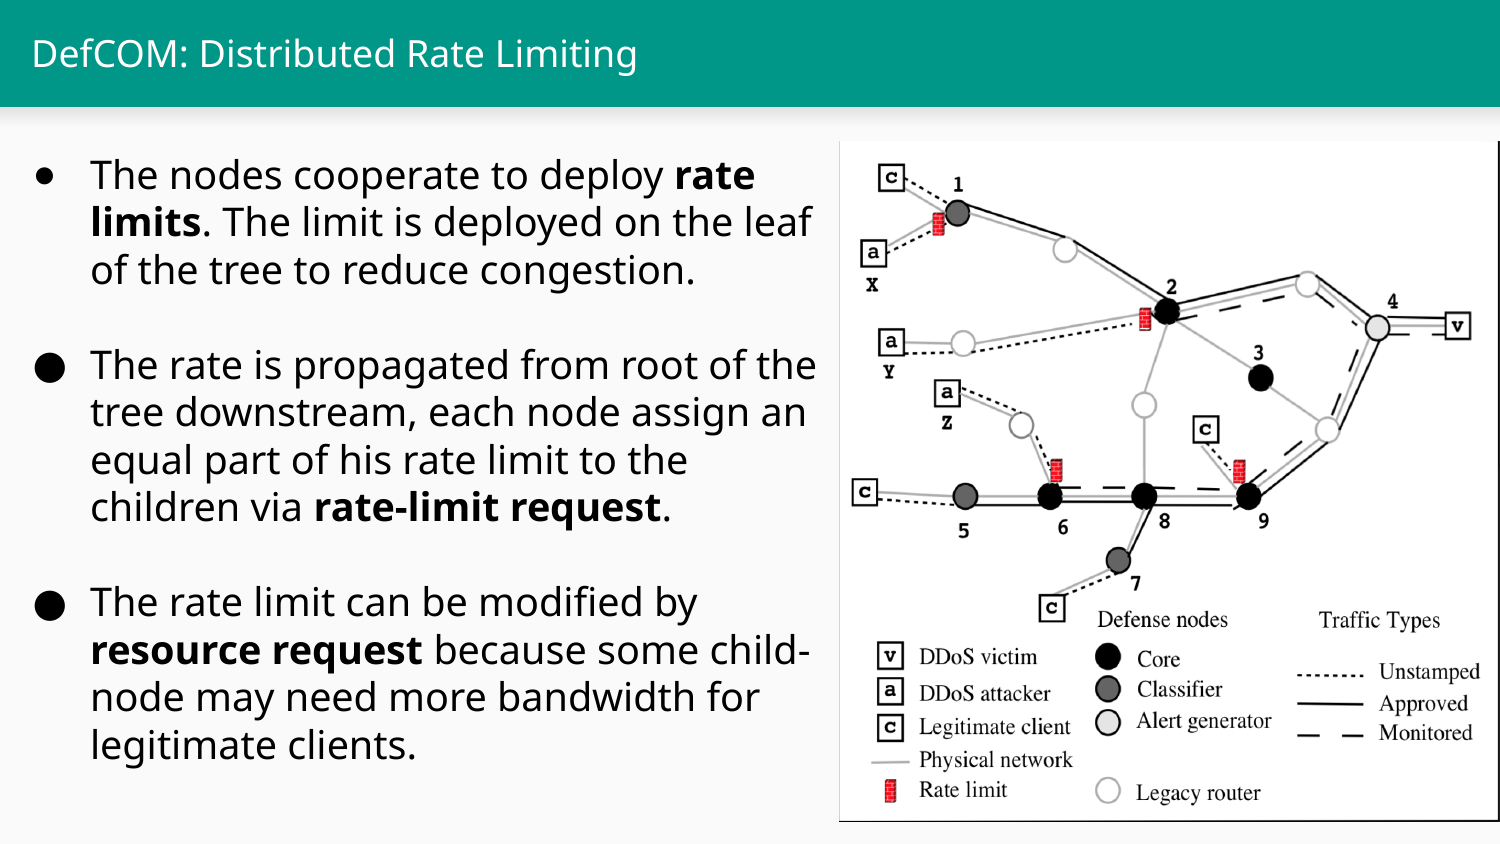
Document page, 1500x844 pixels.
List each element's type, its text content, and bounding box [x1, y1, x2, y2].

title DefCOM: Distributed Rate Limiting [16, 2, 1464, 102]
text_box The nodes cooperate to deploy rate limits. The limit is deployed on the leaf of the tree to reduce congestion. The rate is propagated from root of the tree downstream, each node assign an equal part of his rate limit to the children via rate-limit request. The rate limit can be modified by resource request because some child-node may need more bandwidth for legitimate clients. [0, 134, 839, 829]
picture [838, 141, 1500, 822]
